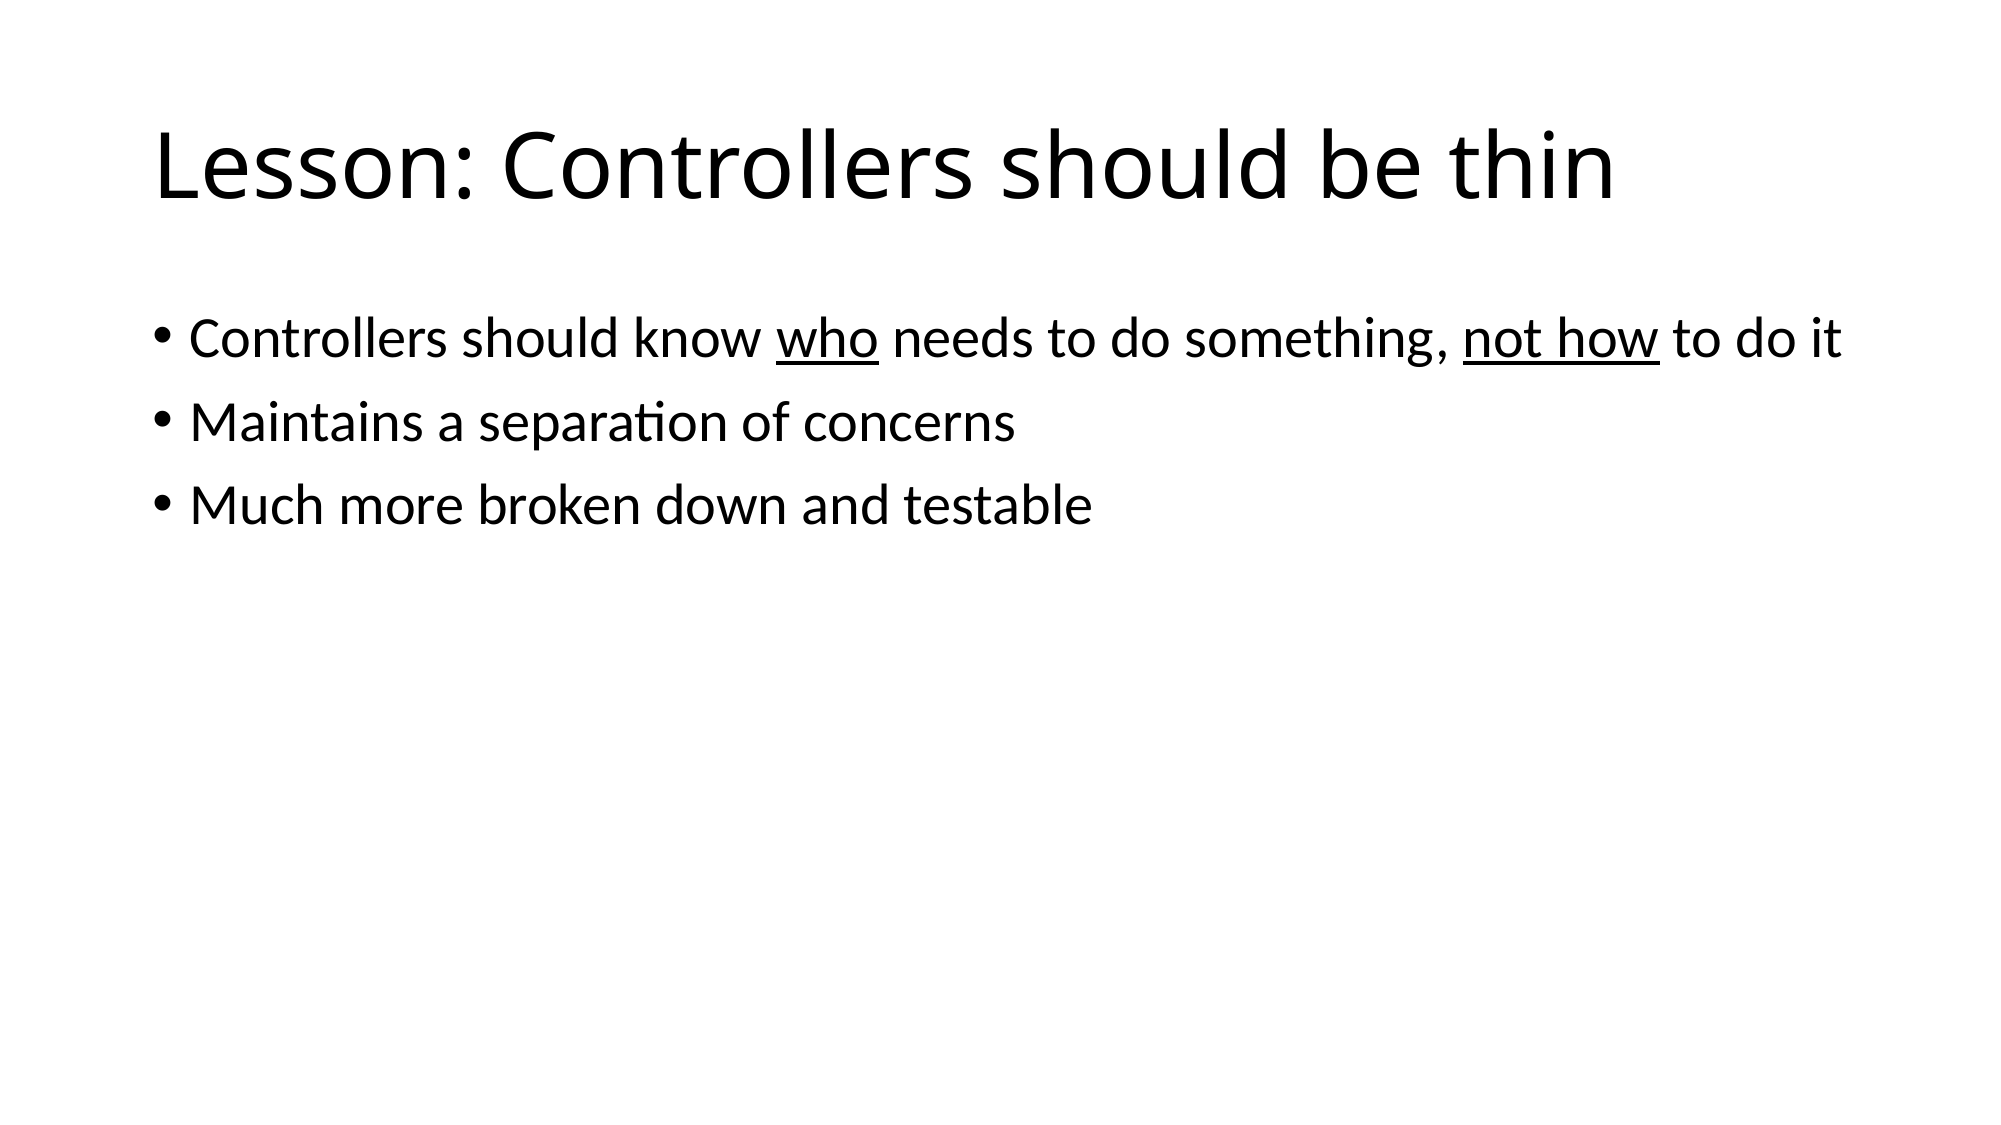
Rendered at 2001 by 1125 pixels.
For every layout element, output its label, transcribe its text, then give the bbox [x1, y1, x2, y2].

title Lesson: Controllers should be thin [137, 59, 1863, 278]
list Controllers should know who needs to do something, not how to do it Maintains a separation of concerns Much more broken down and testable [137, 299, 1863, 1014]
